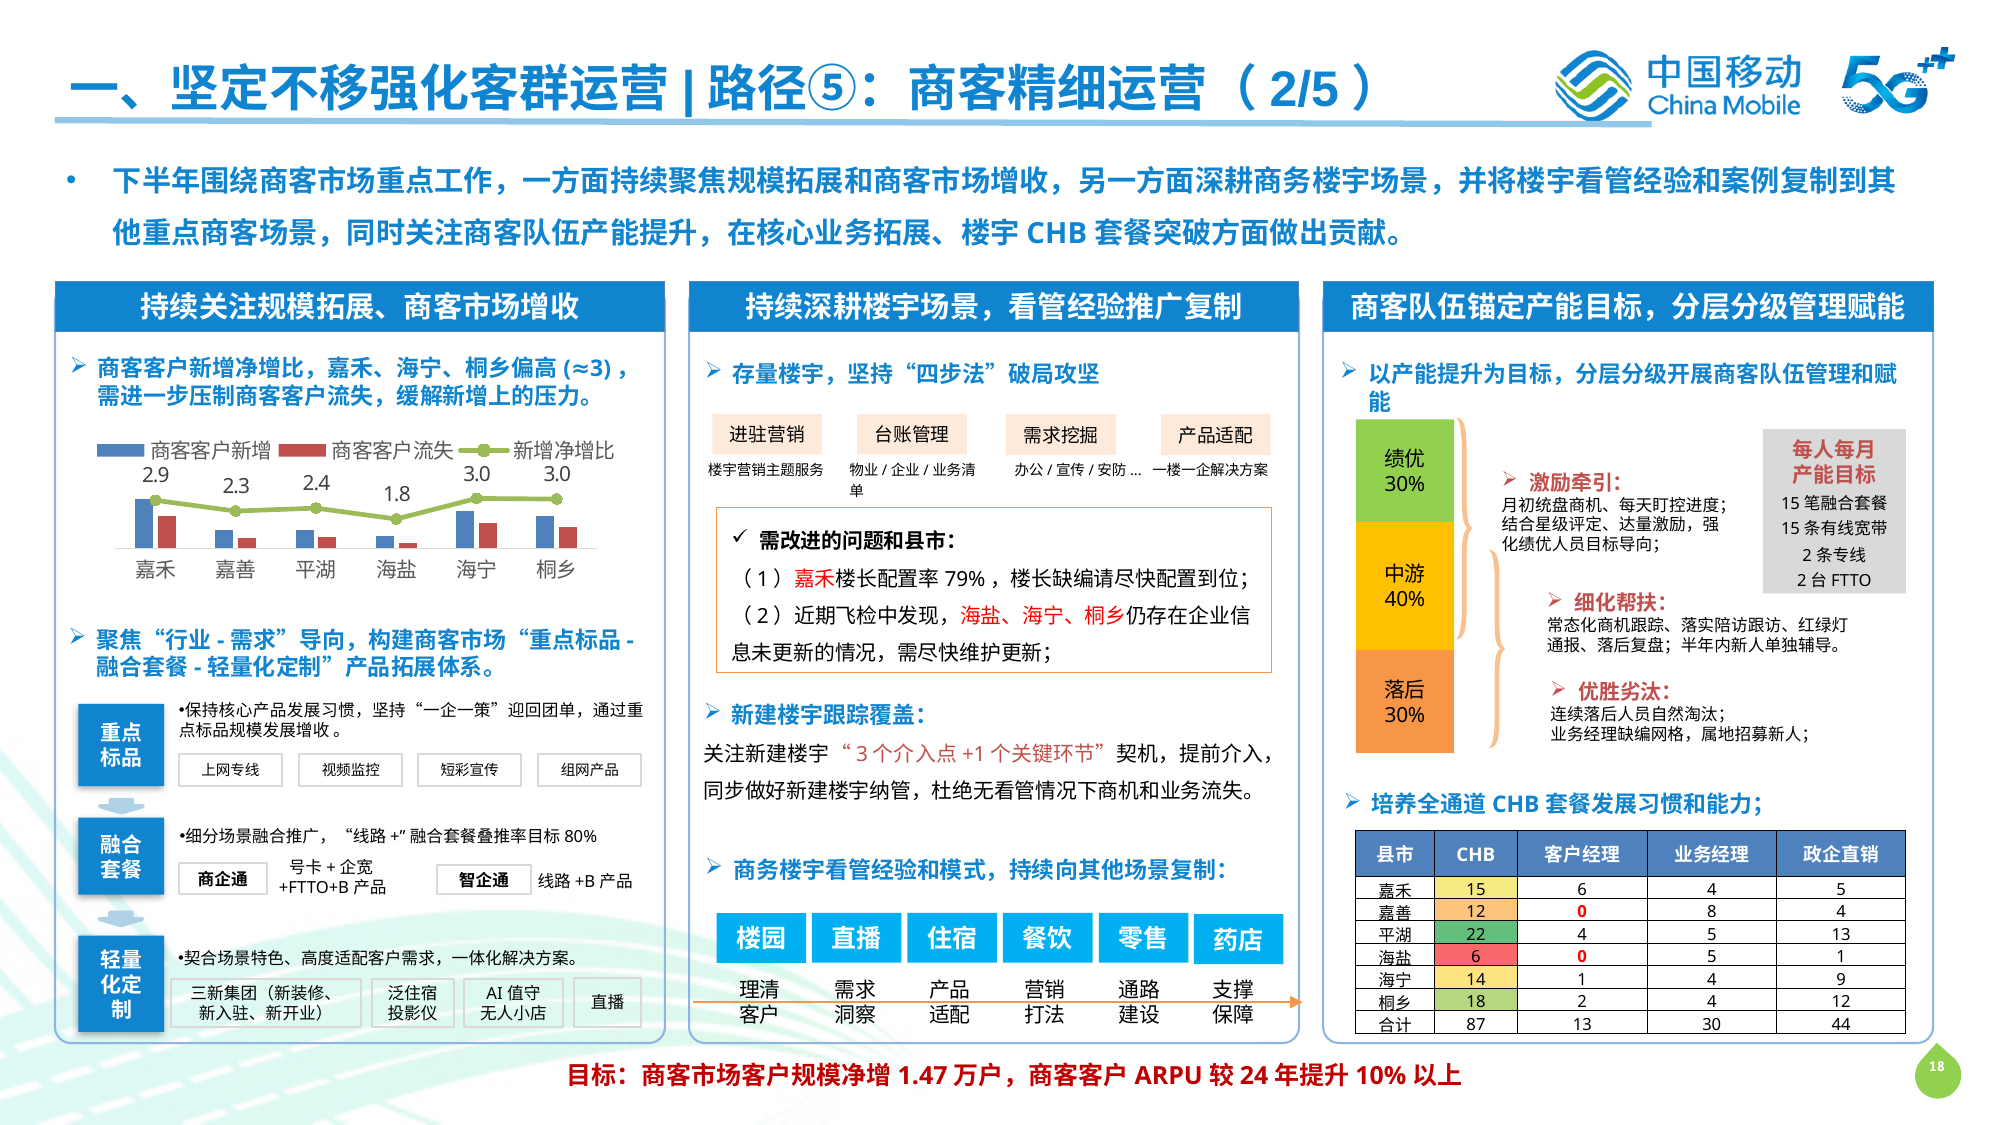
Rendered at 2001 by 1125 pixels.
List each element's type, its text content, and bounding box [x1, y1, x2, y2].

picture [1525, 8, 1993, 142]
table_cell 44 [1777, 1011, 1905, 1033]
table_cell 4 [1648, 966, 1776, 988]
text_box 聚焦“行业-需求”导向，构建商客市场“重点标品-融合套餐-轻量化定制”产品拓展体系。 [53, 617, 665, 688]
text_box 每人每月 产能目标 15笔融合套餐 15条有线宽带 2条专线 2台FTTO [1762, 429, 1906, 594]
text_box 激励牵引： 月初统盘商机、每天盯控进度；结合星级评定、达量激励，强化绩优人员目标导向； [1486, 461, 1749, 562]
text_box 目标：商客市场客户规模净增1.47万户，商客客户ARPU较24年提升10%以上 [453, 1043, 1576, 1097]
text_box 楼宇营销主题服务 [693, 449, 834, 472]
text_box 物业/企业/业务清单 [834, 449, 1000, 472]
table_cell 13 [1518, 1011, 1647, 1033]
text_box 存量楼宇，坚持“四步法”破局攻坚 [690, 352, 1271, 395]
text_box 需求洞察 [819, 1010, 894, 1035]
table_cell 嘉善 [1356, 899, 1434, 920]
text_box 理清 客户 [724, 973, 798, 1001]
text_box 下半年围绕商客市场重点工作，一方面持续聚焦规模拓展和商客市场增收，另一方面深耕商务楼宇场景，并将楼宇看管经验和案例复制到其他重点商客场景，同时关注商客队伍产能提升，在核心业务拓展、楼宇CHB套餐突破方面做出贡献。 [51, 137, 1935, 257]
table_cell 嘉禾 [1356, 877, 1434, 898]
table_cell 14 [1435, 966, 1517, 988]
table_cell 4 [1777, 899, 1905, 920]
table_cell 13 [1777, 921, 1905, 943]
text_box 通路建设 [1104, 973, 1178, 1001]
table_header 政企直销 [1777, 831, 1905, 876]
text_box 细分场景融合推广，“线路+”融合套餐叠推率目标80% [164, 813, 667, 848]
table_cell 4 [1648, 989, 1776, 1010]
table_cell 18 [1435, 989, 1517, 1010]
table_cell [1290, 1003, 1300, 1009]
text_box 培养全通道CHB套餐发展习惯和能力； [1328, 782, 1923, 825]
text_box 商企通 [177, 861, 256, 896]
text_box 直播 [571, 976, 644, 1029]
picture [659, 676, 694, 1043]
table_cell 15 [1435, 877, 1517, 898]
text_box 持续深耕楼宇场景，看管经验推广复制 [689, 281, 1299, 332]
text_box 号卡+企宽+FTTO+B产品 [256, 849, 410, 899]
text_box 融合套餐 [78, 817, 165, 895]
table_header CHB [1435, 831, 1517, 876]
text_box 需求挖掘 [1004, 412, 1118, 450]
table_cell 8 [1648, 899, 1776, 920]
text_box [1321, 293, 1936, 1046]
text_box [1355, 419, 1455, 754]
table_cell 5 [1777, 877, 1905, 898]
text_box 需改进的问题和县市： （1）嘉禾楼长配置率79%，楼长缺编请尽快配置到位； （2）近期飞检中发现，海盐、海宁、桐乡仍存在企业信息未更新的情况，需尽快维护更新； [716, 507, 1272, 673]
text_box 持续关注规模拓展、商客市场增收 [55, 281, 665, 332]
text_box 智企通 [434, 863, 522, 896]
table_cell 海宁 [1356, 966, 1434, 988]
text_box 营销打法 [1009, 973, 1083, 1001]
text_box [686, 293, 1302, 1046]
text_box 线路+B产品 [522, 863, 648, 901]
text_box [1458, 422, 1473, 639]
text_box 台账管理 [855, 412, 969, 449]
table_cell 6 [1518, 877, 1647, 898]
text_box 商客队伍锚定产能目标，分层分级管理赋能 [1323, 281, 1934, 332]
text_box 优胜劣汰： 连续落后人员自然淘汰； 业务经理缺编网格，属地招募新人； [1535, 671, 1832, 752]
table_header 县市 [1356, 831, 1434, 876]
text_box 轻量化定制 [78, 935, 165, 1033]
picture [0, 676, 1191, 1125]
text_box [716, 912, 1284, 965]
text_box [97, 910, 145, 928]
text_box 商务楼宇看管经验和模式，持续向其他场景复制： [690, 847, 1284, 890]
text_box 进驻营销 [710, 412, 824, 449]
text_box 产品适配 [914, 1010, 988, 1035]
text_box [178, 753, 642, 787]
text_box 新建楼宇跟踪覆盖： 关注新建楼宇“3个介入点+1个关键环节”契机，提前介入，同步做好新建楼宇纳管，杜绝无看管情况下商机和业务流失。 [688, 693, 1299, 813]
table_cell 0 [1518, 899, 1647, 920]
text_box [52, 293, 668, 1046]
chart [90, 432, 623, 594]
table_cell 6 [1435, 944, 1517, 965]
text_box 支撑保障 [1198, 973, 1272, 1001]
table_header 客户经理 [1518, 831, 1647, 876]
table_cell 海盐 [1356, 944, 1434, 965]
text_box 以产能提升为目标，分层分级开展商客队伍管理和赋能 [1325, 352, 1935, 422]
text_box 办公/宣传/安防... [999, 450, 1137, 472]
text_box 三新集团（新装修、新入驻、新开业） [169, 977, 363, 1029]
table_cell 2 [1518, 989, 1647, 1010]
text_box 产品适配 [1159, 412, 1273, 450]
table_header 业务经理 [1648, 831, 1776, 876]
text_box 重点标品 [78, 703, 165, 787]
table_cell 4 [1518, 921, 1647, 943]
text_box [97, 797, 145, 815]
table_cell 12 [1435, 899, 1517, 920]
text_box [54, 119, 1652, 125]
table_cell 1 [1518, 966, 1647, 988]
text_box 一、坚定不移强化客群运营|路径⑤：商客精细运营（2/5） [54, 48, 1717, 124]
text_box 需求洞察 [819, 973, 894, 1001]
text_box 商客客户新增净增比，嘉禾、海宁、桐乡偏高(≈3)，需进一步压制商客客户流失，缓解新增上的压力。 [54, 346, 665, 417]
table_cell 30 [1648, 1011, 1776, 1033]
table_cell 1 [1777, 944, 1905, 965]
table_cell 5 [1648, 944, 1776, 965]
table_cell 合计 [1356, 1011, 1434, 1033]
table_cell 9 [1777, 966, 1905, 988]
table_cell 4 [1648, 877, 1776, 898]
text_box 契合场景特色、高度适配客户需求，一体化解决方案。 [163, 935, 648, 981]
table_cell 平湖 [1356, 921, 1434, 943]
text_box [1488, 549, 1505, 748]
text_box 产品适配 [914, 973, 988, 1001]
text_box 营销打法 [1009, 1010, 1083, 1035]
table_cell 0 [1518, 944, 1647, 965]
text_box 理清 客户 [724, 1010, 798, 1035]
table_cell 87 [1435, 1011, 1517, 1033]
text_box AI值守 无人小店 [462, 977, 565, 1029]
text_box 细化帮扶： 常态化商机跟踪、落实陪访跟访、红绿灯通报、落后复盘；半年内新人单独辅导。 [1532, 582, 1867, 662]
text_box 一楼一企解决方案 [1137, 450, 1303, 472]
table_cell 桐乡 [1356, 989, 1434, 1010]
table_cell 5 [1648, 921, 1776, 943]
text_box 支撑保障 [1198, 1010, 1272, 1035]
text_box 通路建设 [1104, 1010, 1178, 1035]
text_box 保持核心产品发展习惯，坚持“一企一策”迎回团单，通过重点标品规模发展增收 。 [164, 692, 659, 749]
table_cell 12 [1777, 989, 1905, 1010]
table_cell 22 [1435, 921, 1517, 943]
text_box 泛住宿 投影仪 [369, 977, 456, 1029]
